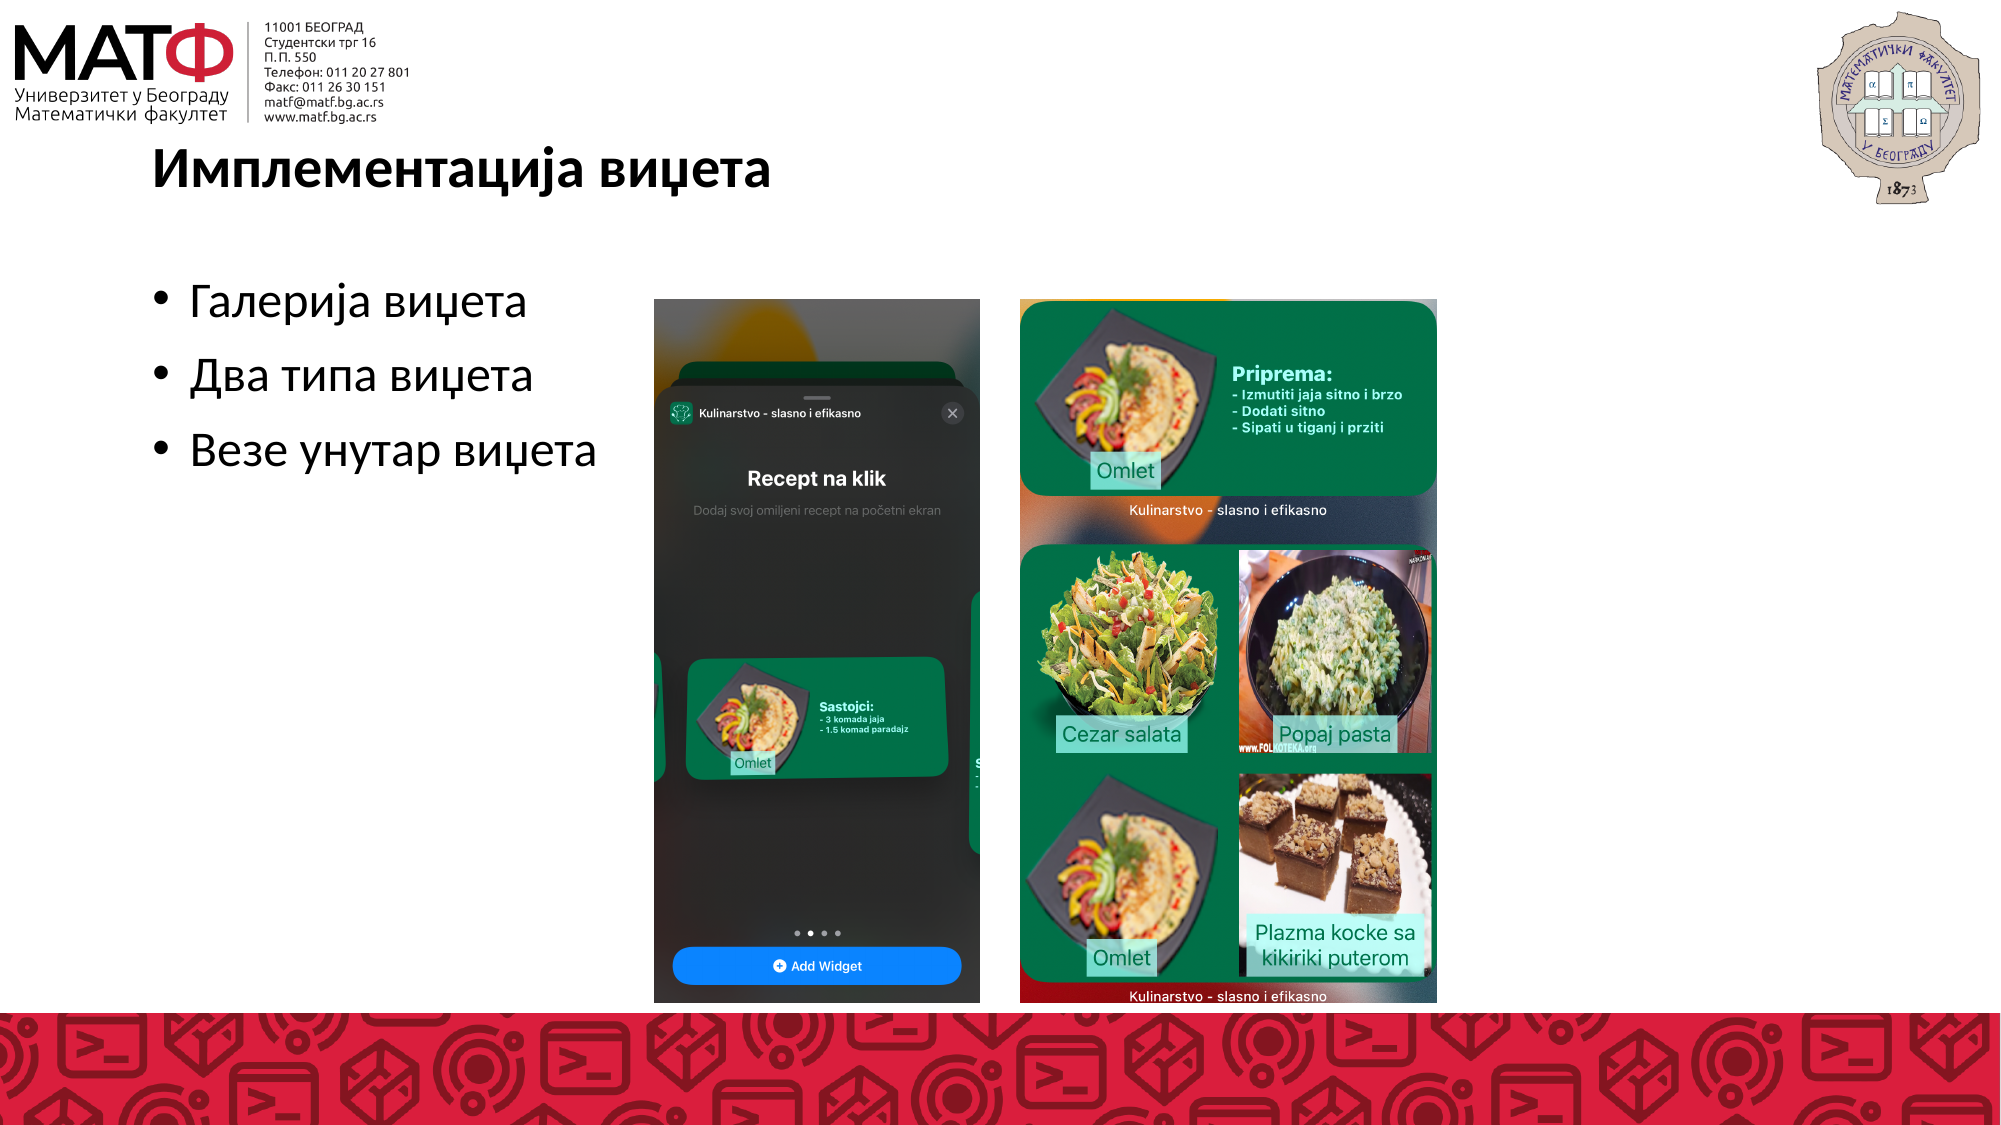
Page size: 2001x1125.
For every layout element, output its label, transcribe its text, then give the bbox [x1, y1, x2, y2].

picture [1801, 0, 1995, 225]
picture [0, 1013, 2001, 1125]
list Галерија виџета Два типа виџета Везе унутар виџета [137, 266, 1863, 1014]
picture [654, 299, 980, 1003]
picture [1020, 299, 1437, 1003]
title Имплементација виџета [137, 59, 1863, 266]
picture [0, 0, 435, 147]
